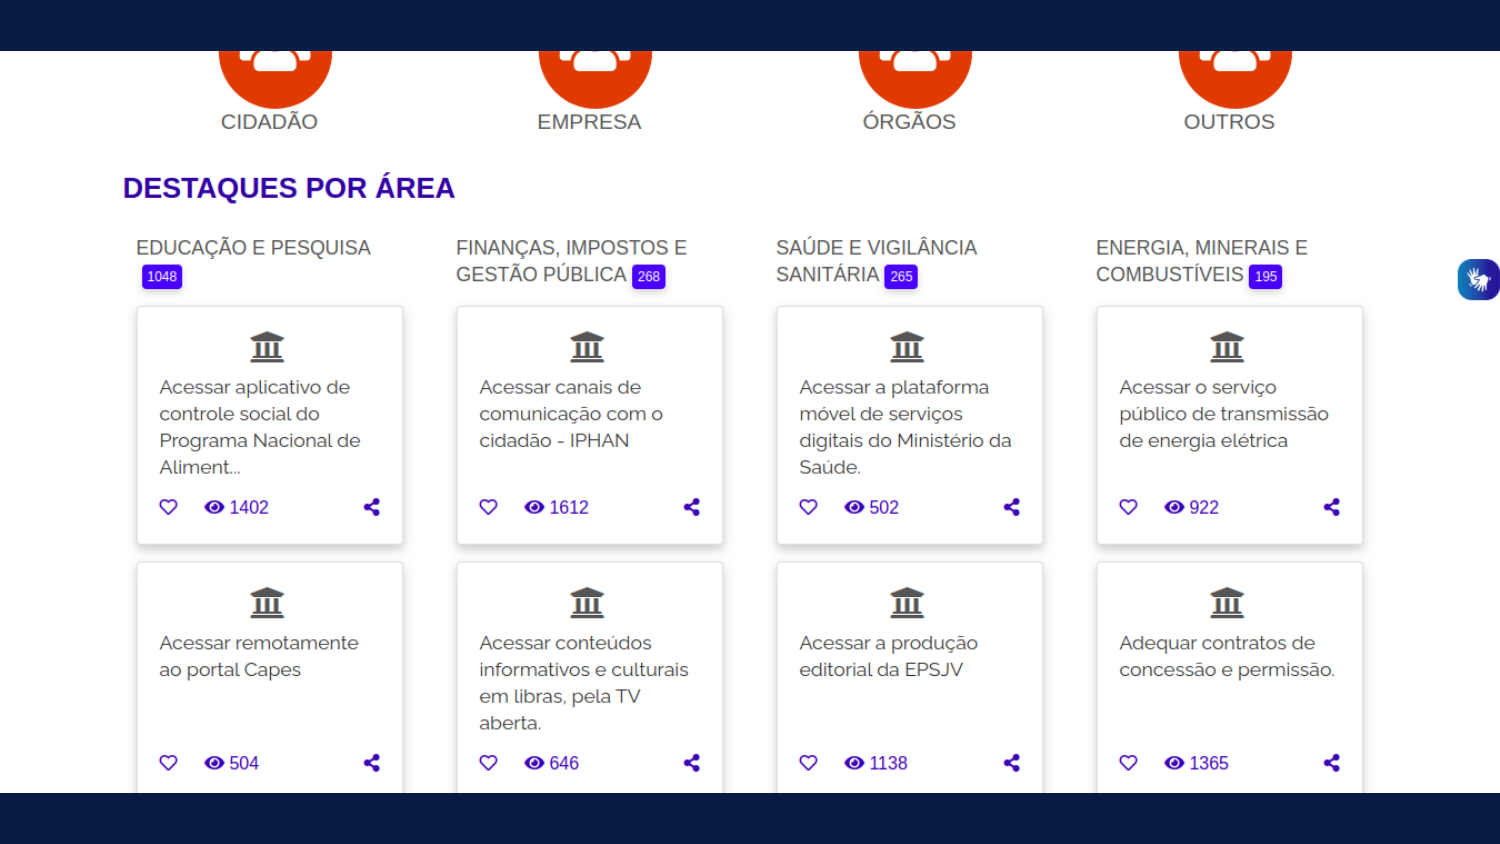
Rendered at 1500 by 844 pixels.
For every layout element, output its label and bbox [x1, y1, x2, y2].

picture [0, 50, 1500, 793]
